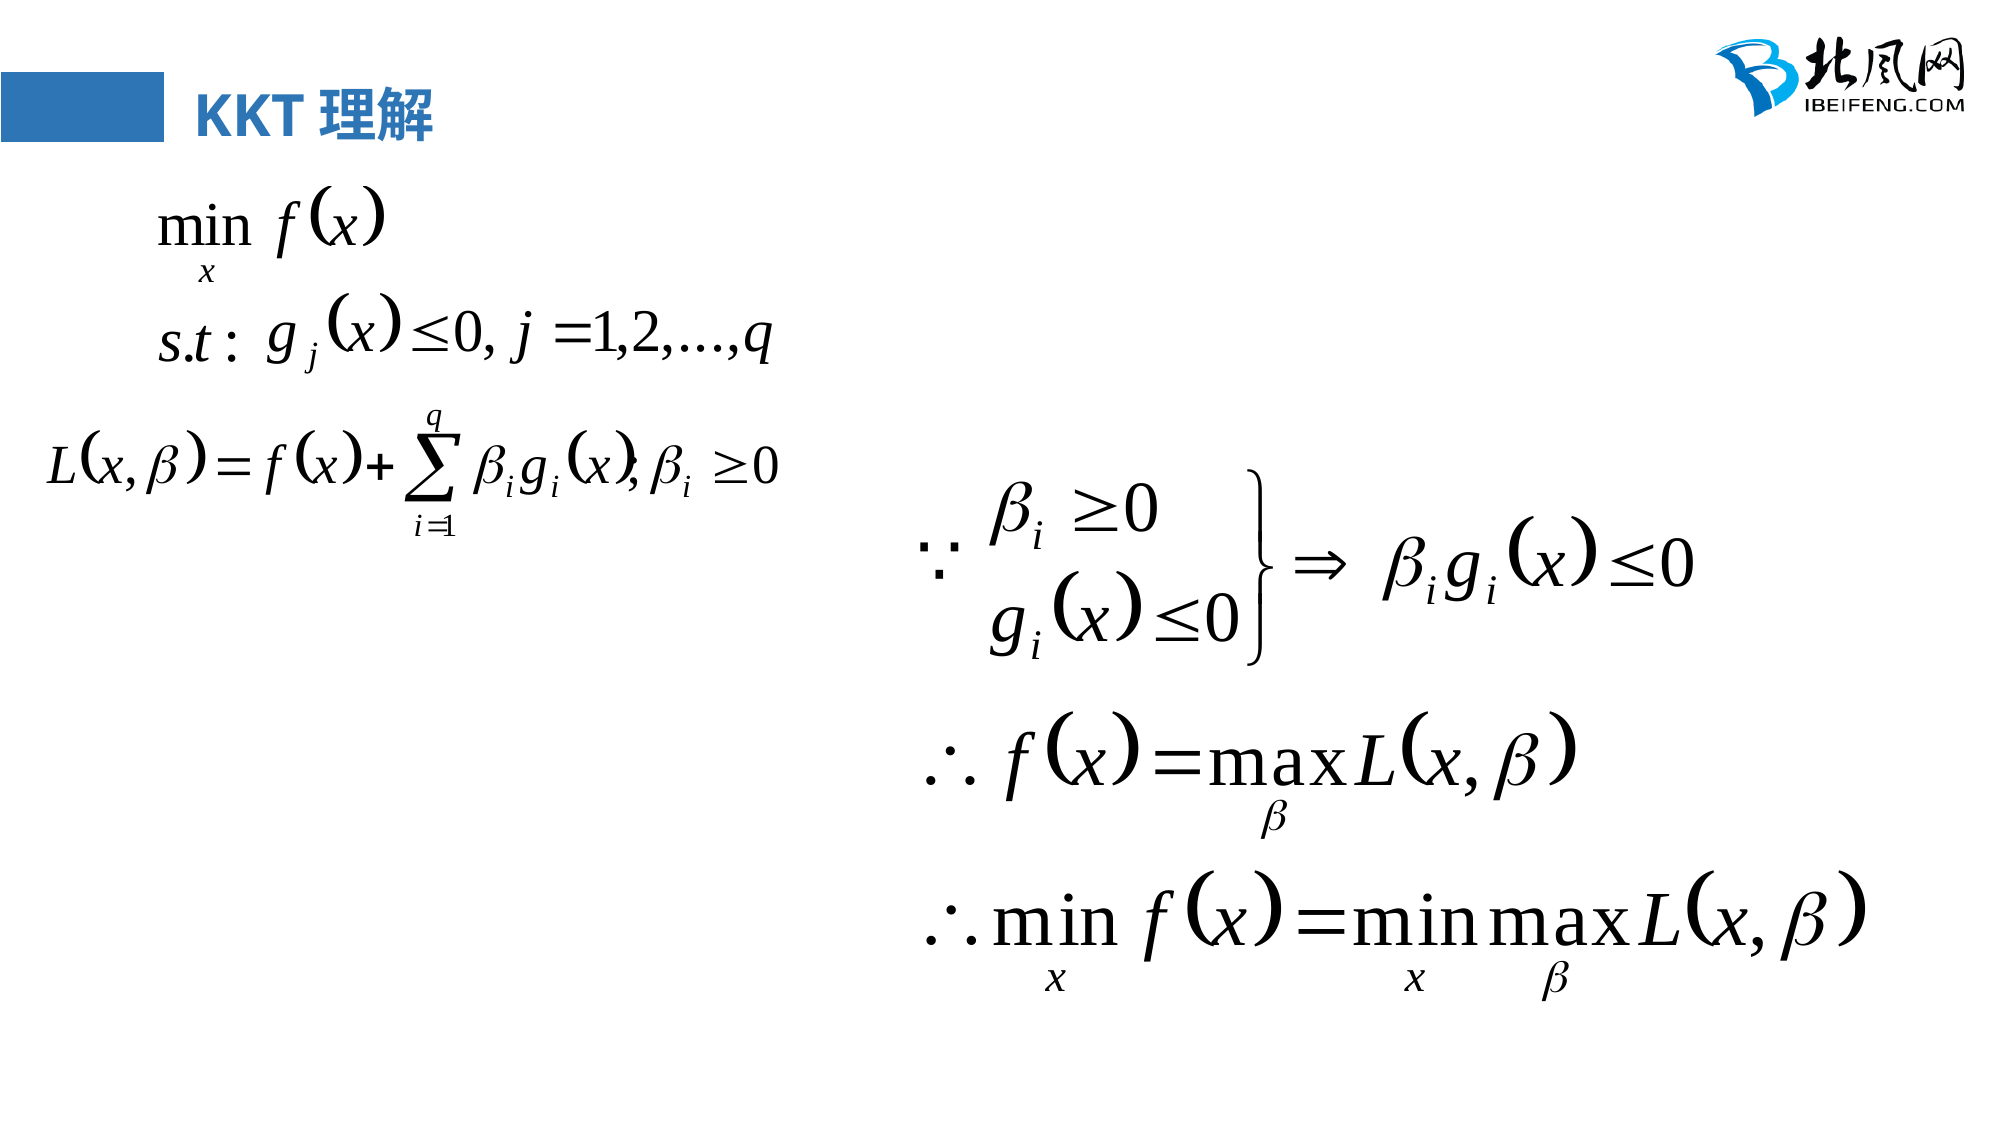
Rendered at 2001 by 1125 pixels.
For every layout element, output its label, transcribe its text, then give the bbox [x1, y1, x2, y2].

title KKT理解 [178, 27, 1904, 208]
picture [1904, 27, 1974, 119]
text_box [37, 186, 789, 549]
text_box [917, 454, 1868, 1017]
